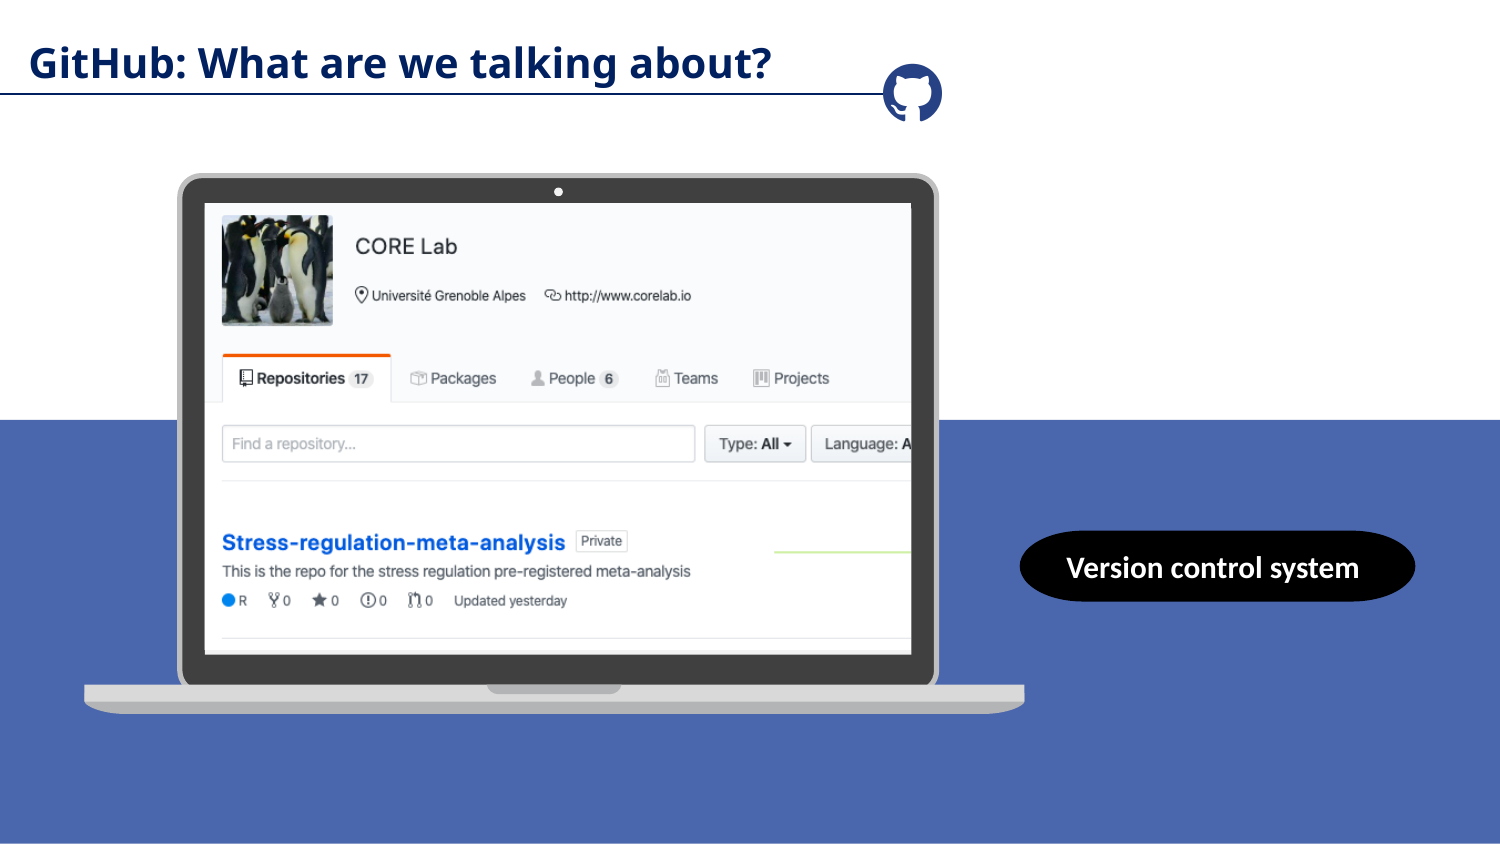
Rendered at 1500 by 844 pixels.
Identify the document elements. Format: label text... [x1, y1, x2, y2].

text_box [1017, 528, 1398, 604]
text_box Version control system [1051, 539, 1461, 593]
picture [204, 202, 912, 650]
text_box GitHub: What are we talking about? [13, 28, 798, 93]
picture [883, 63, 942, 123]
